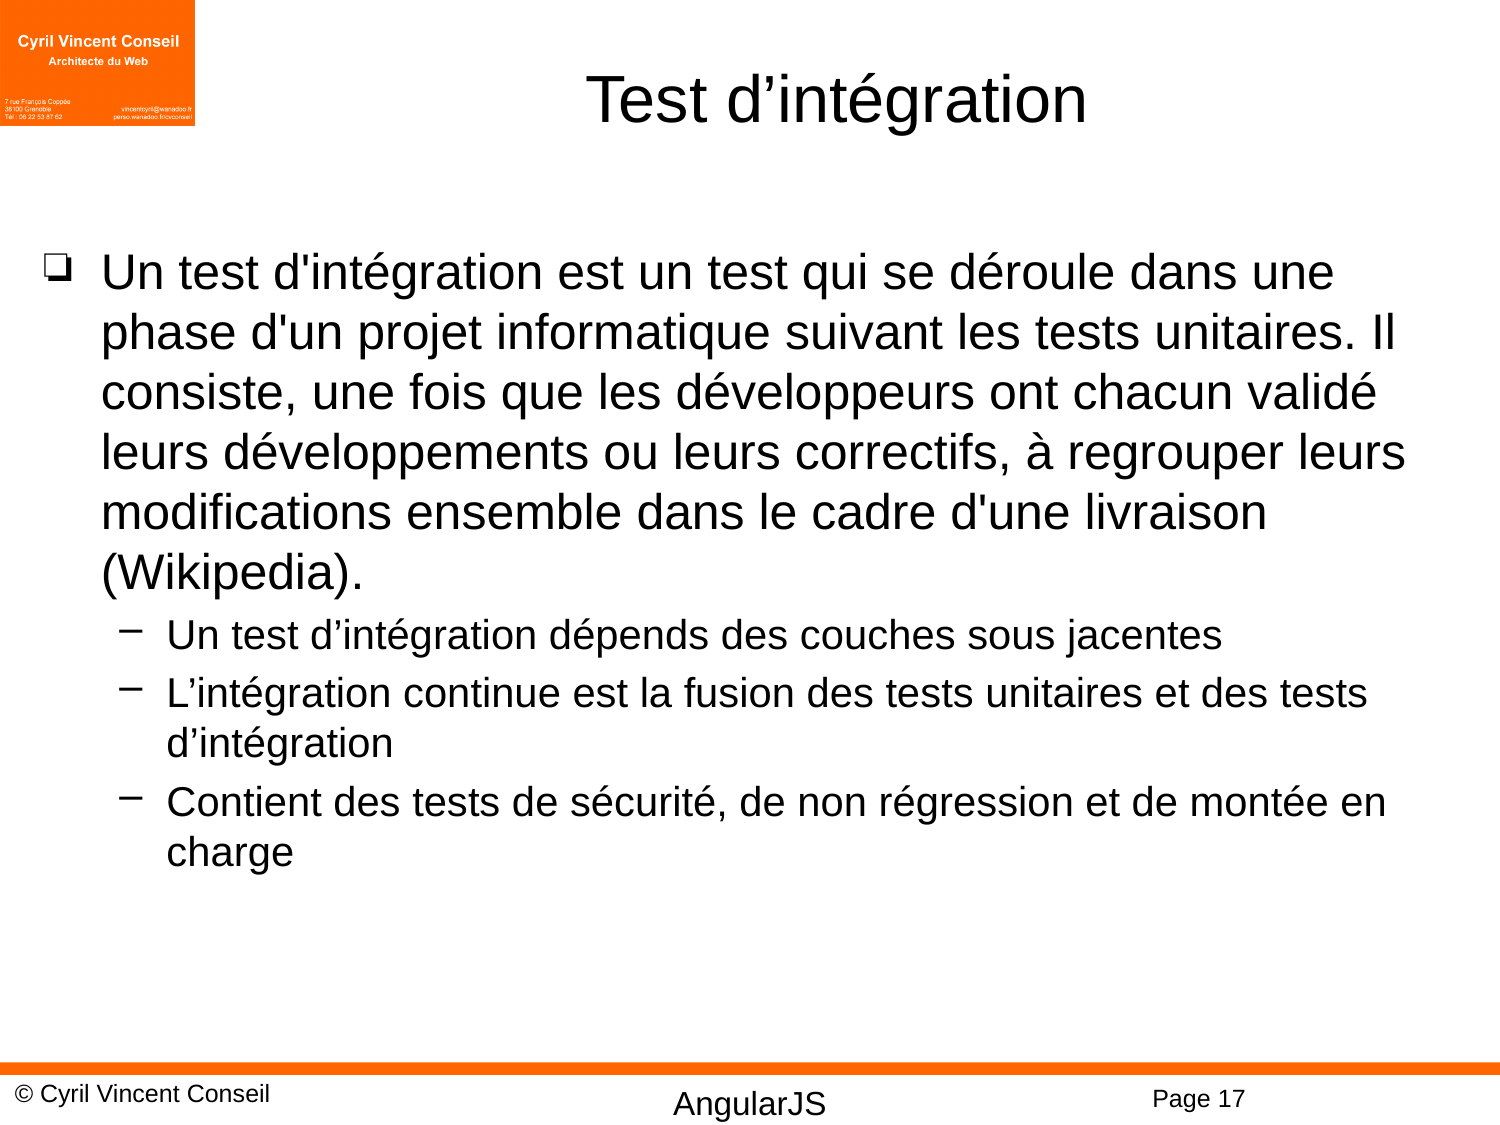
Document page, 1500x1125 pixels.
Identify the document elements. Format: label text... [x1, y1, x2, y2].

title Test d’intégration [194, 2, 1480, 190]
list Un test d'intégration est un test qui se déroule dans une phase d'un projet informatique suivant les tests unitaires. Il consiste, une fois que les développeurs ont chacun validé leurs développements ou leurs correctifs, à regrouper leurs modifications ensemble dans le cadre d'une livraison (Wikipedia). Un test d’intégration dépends des couches sous jacentes L’intégration continue est la fusion des tests unitaires et des tests d’intégration Contient des tests de sécurité, de non régression et de montée en charge [29, 231, 1468, 1059]
picture [0, 0, 195, 126]
